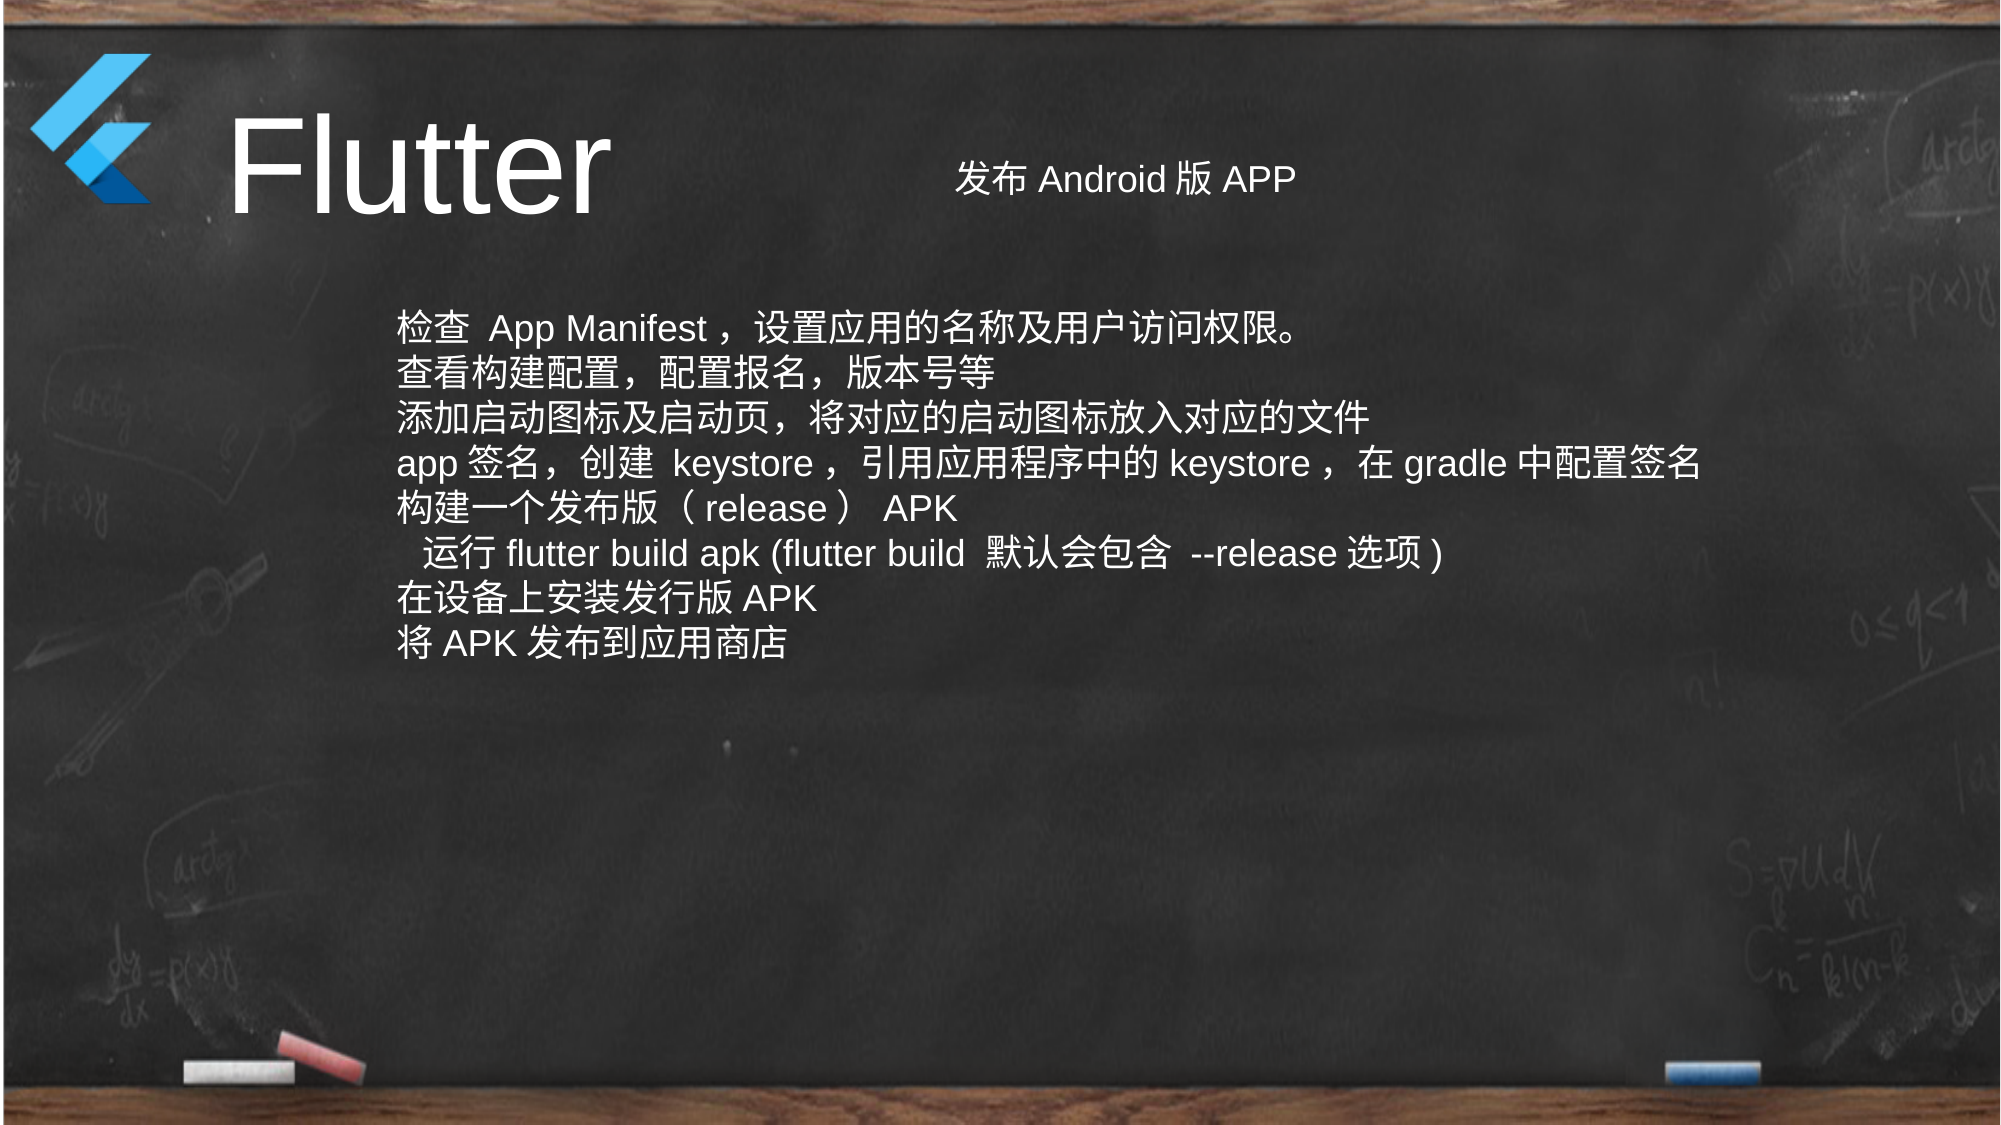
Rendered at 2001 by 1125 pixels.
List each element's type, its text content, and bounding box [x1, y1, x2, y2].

text_box 检查 App Manifest，设置应用的名称及用户访问权限。 查看构建配置，配置报名，版本号等 添加启动图标及启动页，将对应的启动图标放入对应的文件 app签名，创建 keystore，引用应用程序中的keystore，在gradle中配置签名 构建一个发布版（release）APK 运行flutter build apk (flutter build 默认会包含 --release选项) 在设备上安装发行版APK 将APK发布到应用商店 [381, 296, 1871, 672]
picture [0, 0, 2001, 1125]
text_box Flutter [224, 76, 615, 242]
text_box 发布Android版APP [939, 147, 1313, 208]
